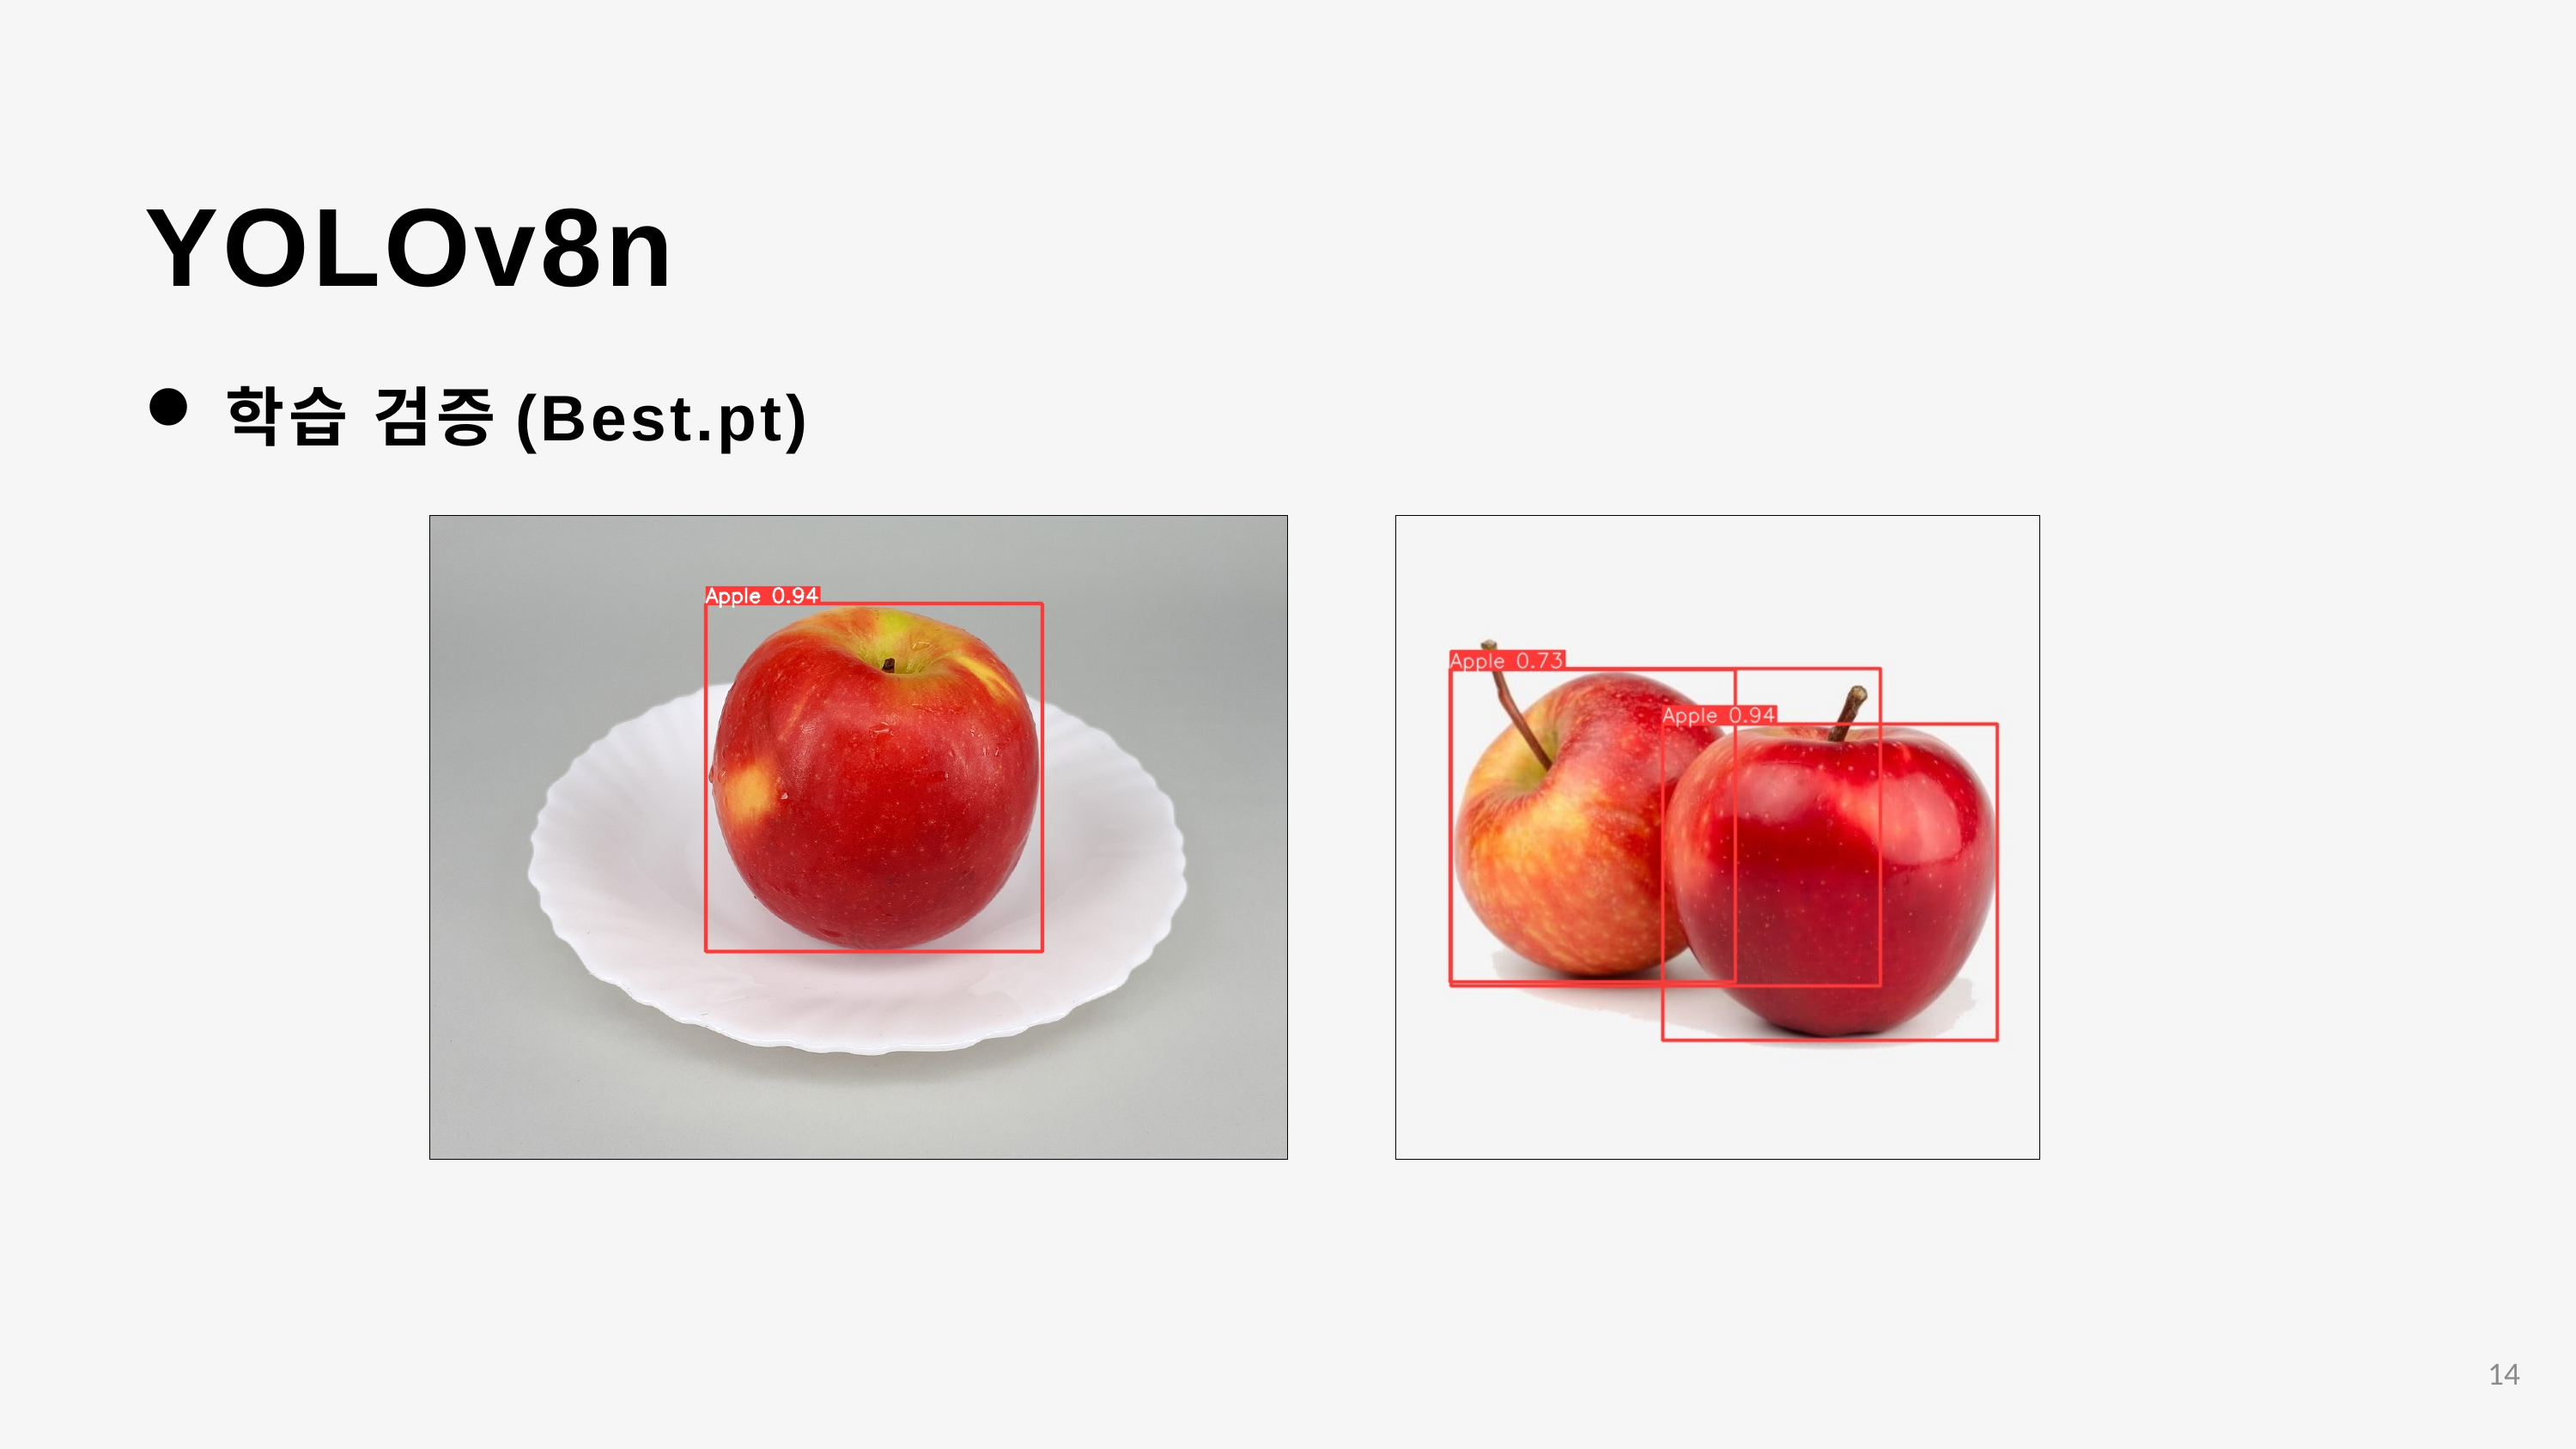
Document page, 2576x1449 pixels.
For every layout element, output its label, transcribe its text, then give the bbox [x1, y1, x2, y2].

text_box 학습 검증(Best.pt) [144, 298, 2475, 454]
slide_number 14 [2200, 1336, 2533, 1410]
picture [1395, 515, 2040, 1160]
picture [429, 515, 1289, 1160]
text_box YOLOv8n [144, 153, 1466, 298]
